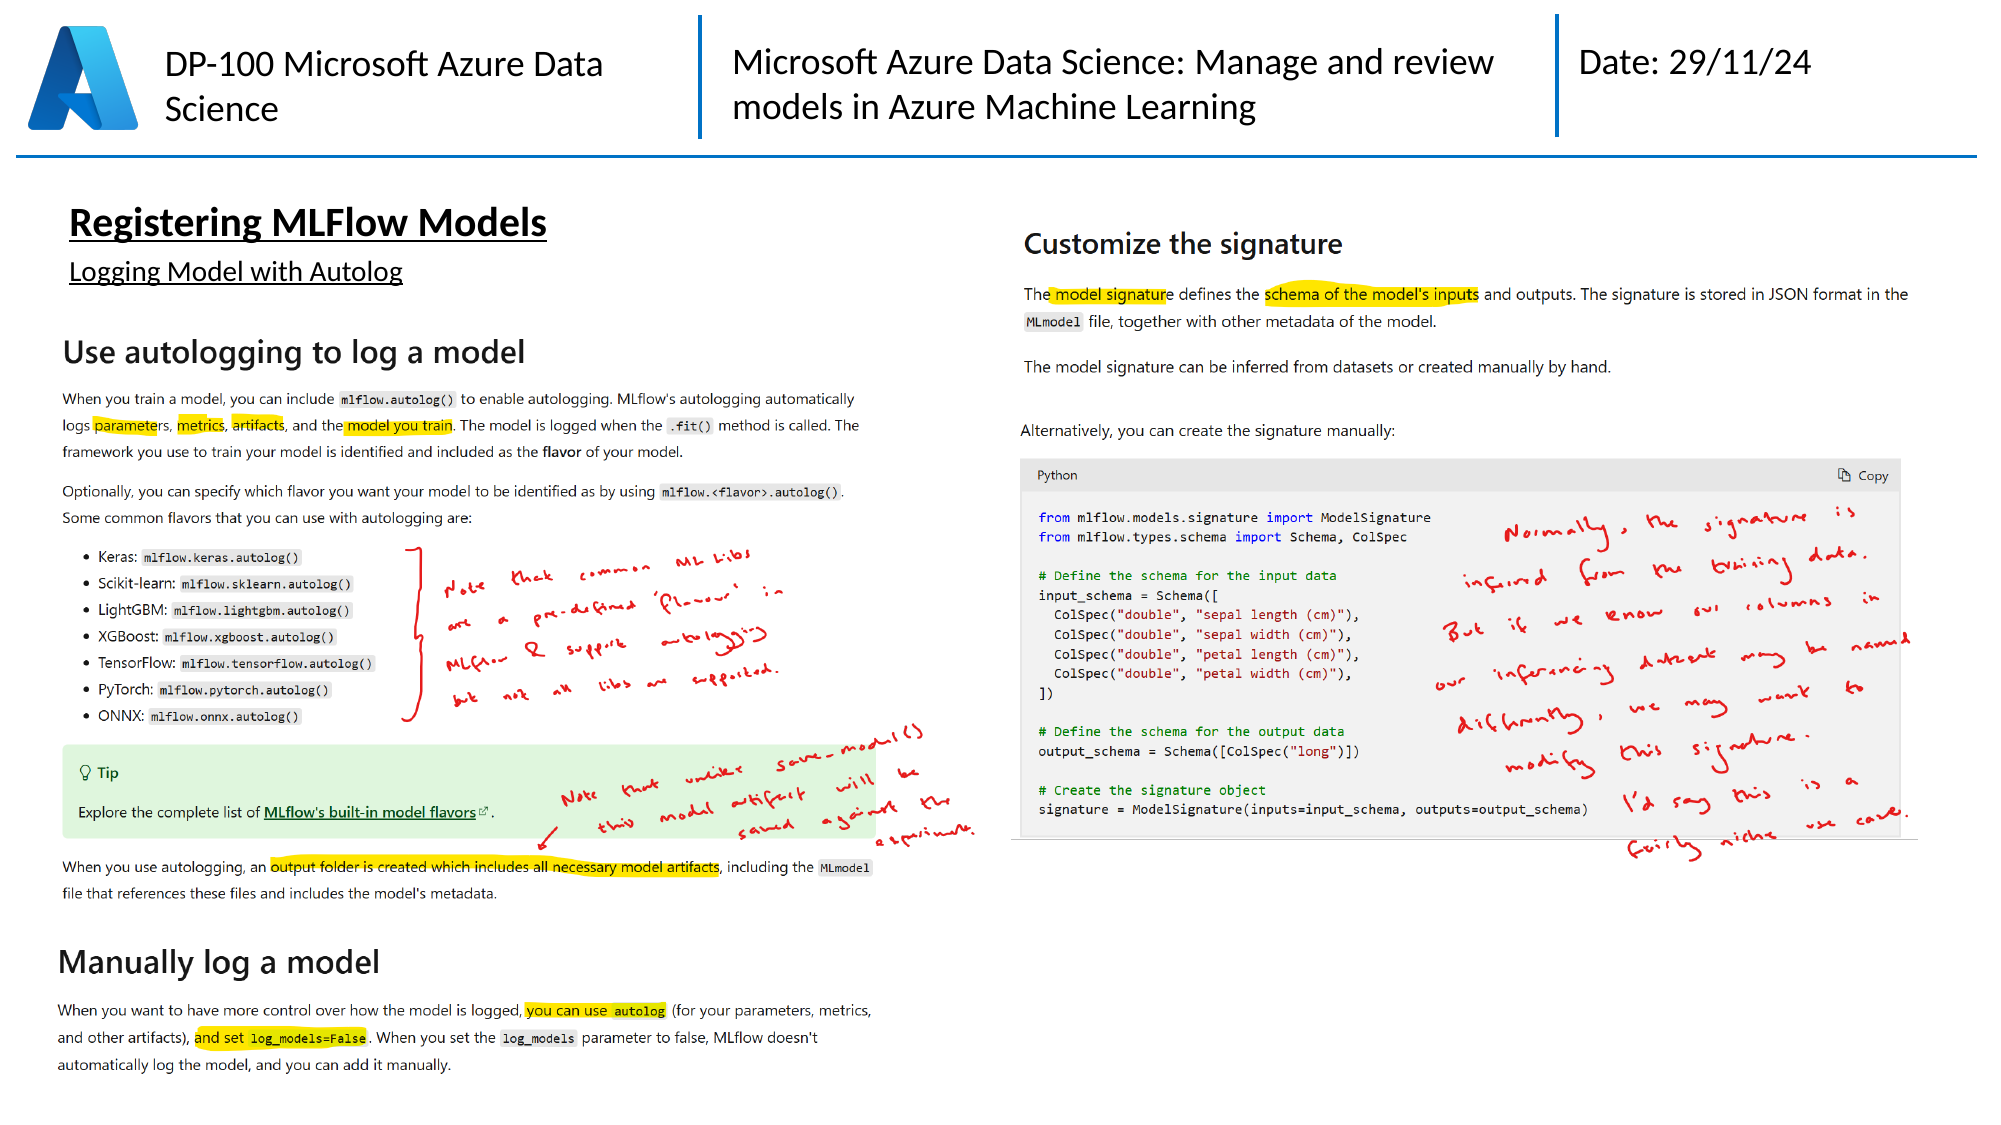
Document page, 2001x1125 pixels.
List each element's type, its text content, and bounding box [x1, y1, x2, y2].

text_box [16, 13, 1978, 157]
picture [38, 931, 890, 1079]
picture [1011, 409, 1918, 862]
picture [1001, 217, 1933, 386]
picture [38, 326, 975, 910]
picture [23, 18, 143, 138]
text_box Registering MLFlow Models Logging Model with Autolog [54, 177, 817, 295]
